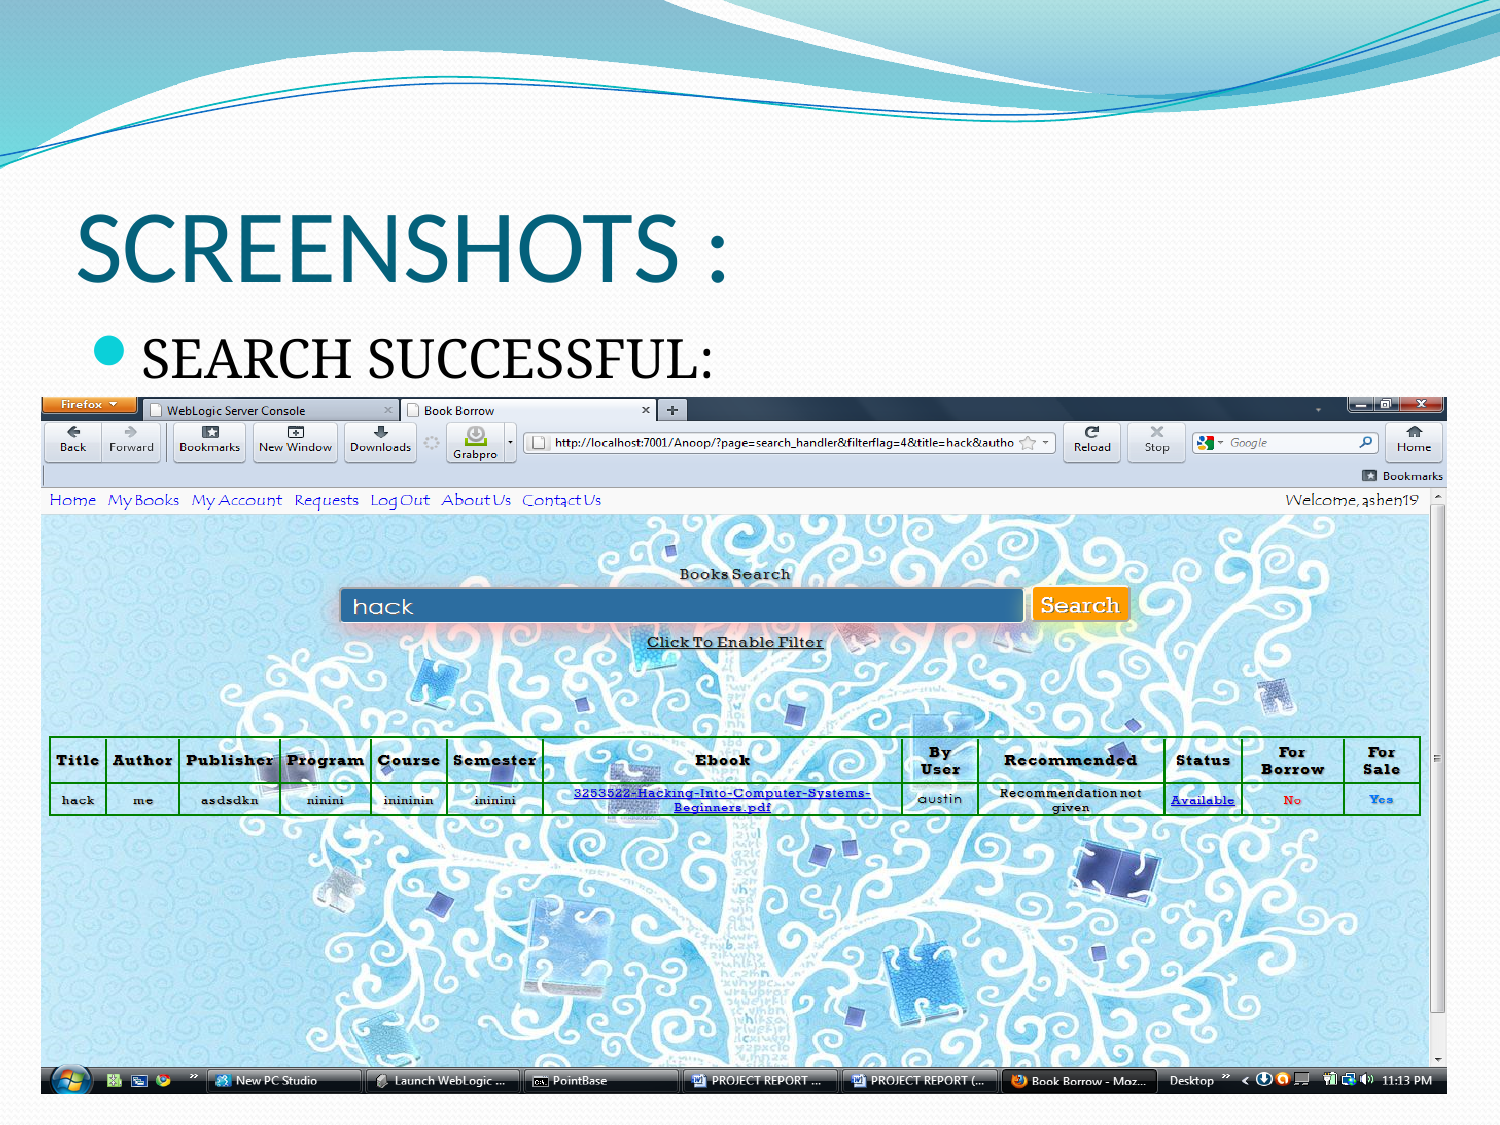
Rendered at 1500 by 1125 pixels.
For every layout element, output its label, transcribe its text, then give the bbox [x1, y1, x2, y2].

title SCREENSHOTS : [75, 115, 1425, 303]
list SEARCH SUCCESSFUL: [75, 317, 1425, 396]
picture [41, 396, 1448, 1095]
